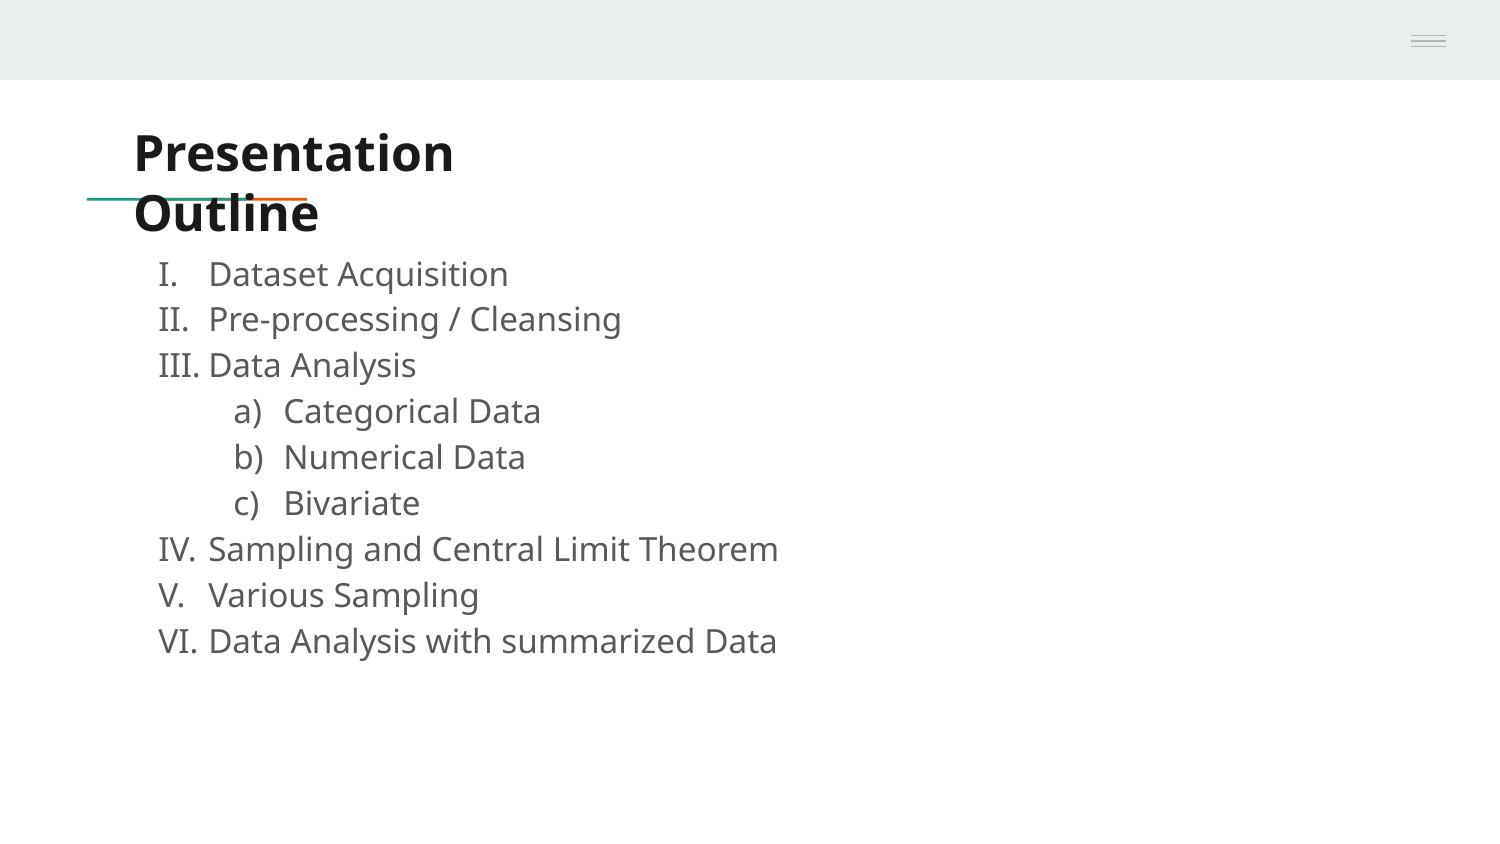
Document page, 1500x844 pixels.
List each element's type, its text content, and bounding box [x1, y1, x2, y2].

list Dataset Acquisition Pre-processing / Cleansing Data Analysis Categorical Data Numerical Data Bivariate Sampling and Central Limit Theorem Various Sampling Data Analysis with summarized Data [118, 231, 1079, 716]
title Presentation Outline [118, 106, 660, 194]
